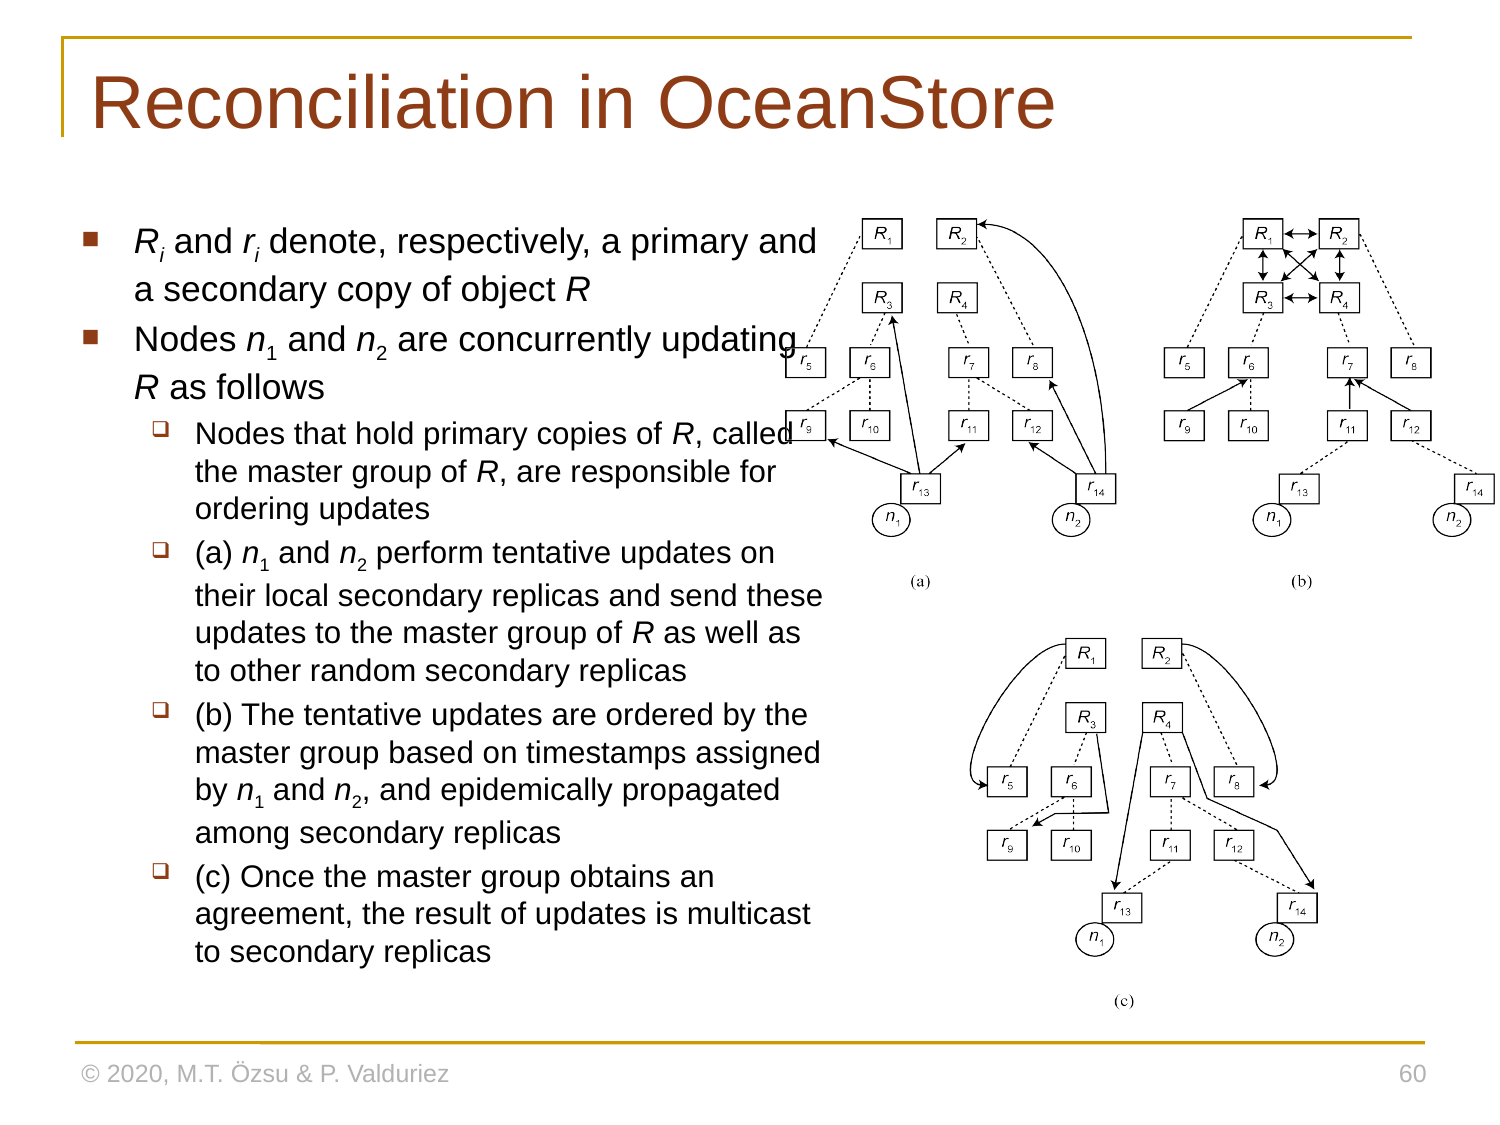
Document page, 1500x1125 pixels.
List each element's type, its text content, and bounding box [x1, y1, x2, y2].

list Ri and ri denote, respectively, a primary and a secondary copy of object R Nodes n1 and n2 are concurrently updating R as follows Nodes that hold primary copies of R, called the master group of R, are responsible for ordering updates (a) n1 and n2 perform tentative updates on their local secondary replicas and send these updates to the master group of R as well as to other random secondary replicas (b) The tentative updates are ordered by the master group based on timestamps assigned by n1 and n2, and epidemically propagated among secondary replicas (c) Once the master group obtains an agreement, the result of updates is multicast to secondary replicas [66, 210, 841, 979]
title Reconciliation in OceanStore [74, 45, 1426, 217]
picture [785, 218, 1495, 1011]
slide_number 60 [1104, 1042, 1442, 1103]
footer © 2020, M.T. Özsu & P. Valduriez [66, 1042, 573, 1103]
